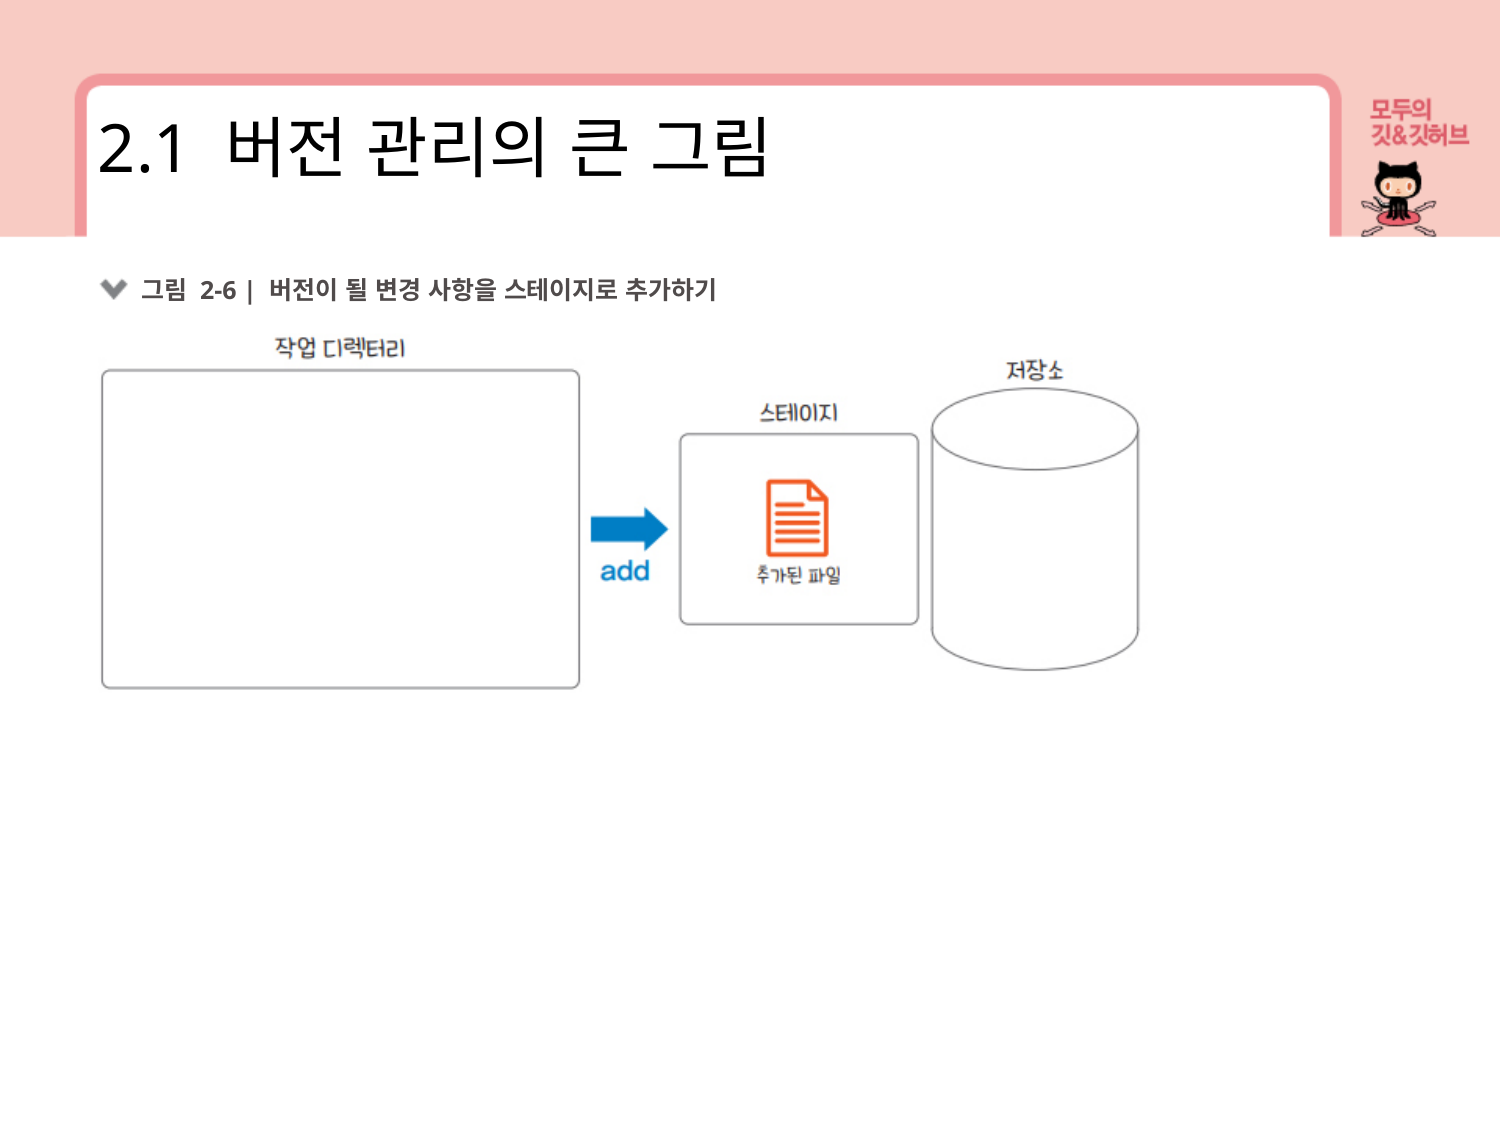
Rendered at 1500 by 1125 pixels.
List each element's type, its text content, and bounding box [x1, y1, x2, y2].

picture [0, 0, 1500, 1125]
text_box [97, 264, 1374, 311]
text_box 2.1 버전 관리의 큰 그림 [82, 61, 1413, 193]
